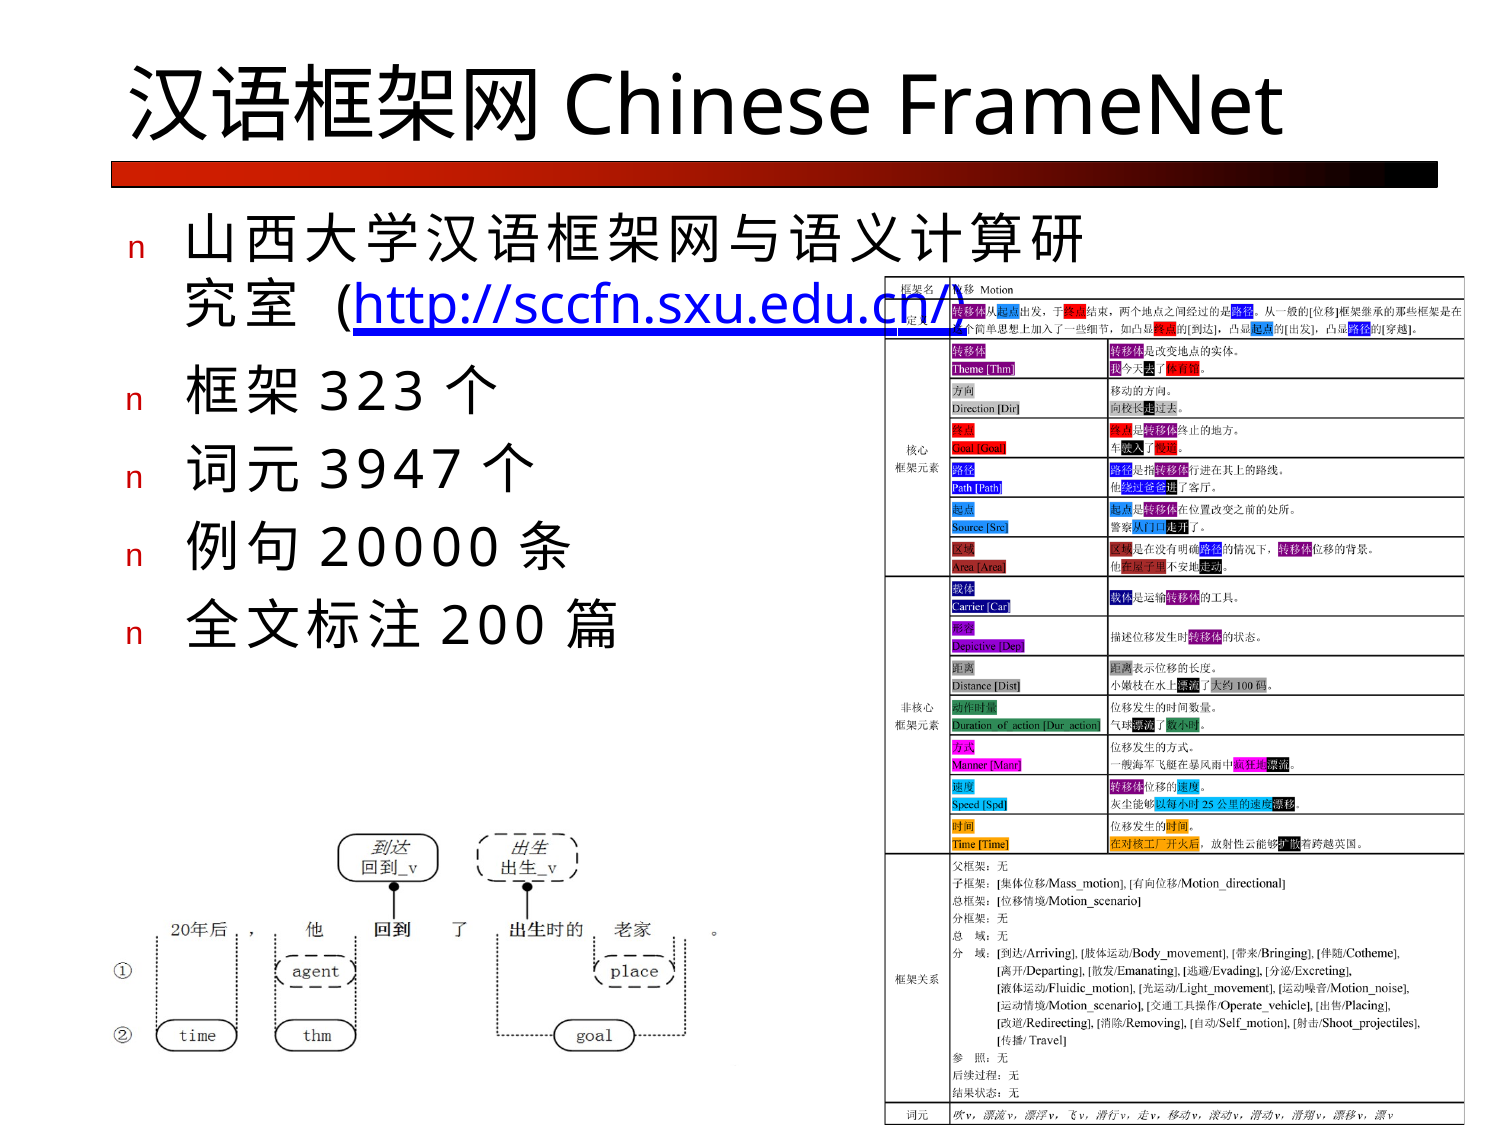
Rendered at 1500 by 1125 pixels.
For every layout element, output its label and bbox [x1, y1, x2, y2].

title [124, 51, 1376, 154]
text_box [111, 161, 1437, 188]
text_box [125, 204, 1465, 1125]
text_box [88, 823, 743, 1066]
